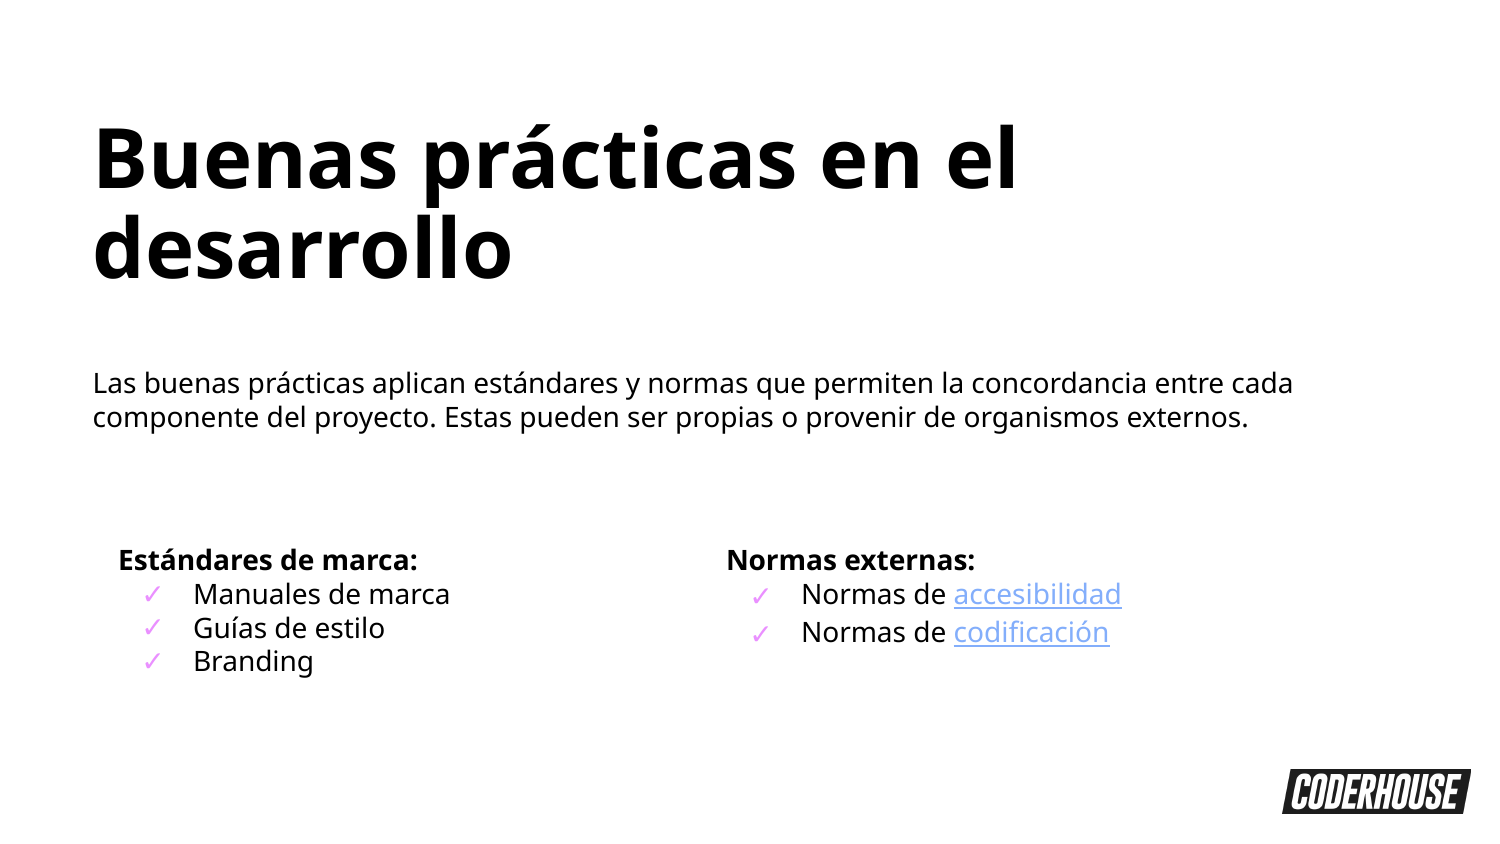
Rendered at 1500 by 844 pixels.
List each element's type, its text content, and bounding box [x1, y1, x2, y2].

picture [1281, 769, 1471, 814]
text_box Normas externas: Normas de accesibilidad Normas de codificación [710, 527, 1227, 668]
text_box Buenas prácticas en el desarrollo [77, 101, 1414, 312]
text_box Estándares de marca: Manuales de marca Guías de estilo Branding [103, 527, 619, 693]
text_box Las buenas prácticas aplican estándares y normas que permiten la concordancia entre cada componente del proyecto. Estas pueden ser propias o provenir de organismos externos. [77, 350, 1340, 448]
